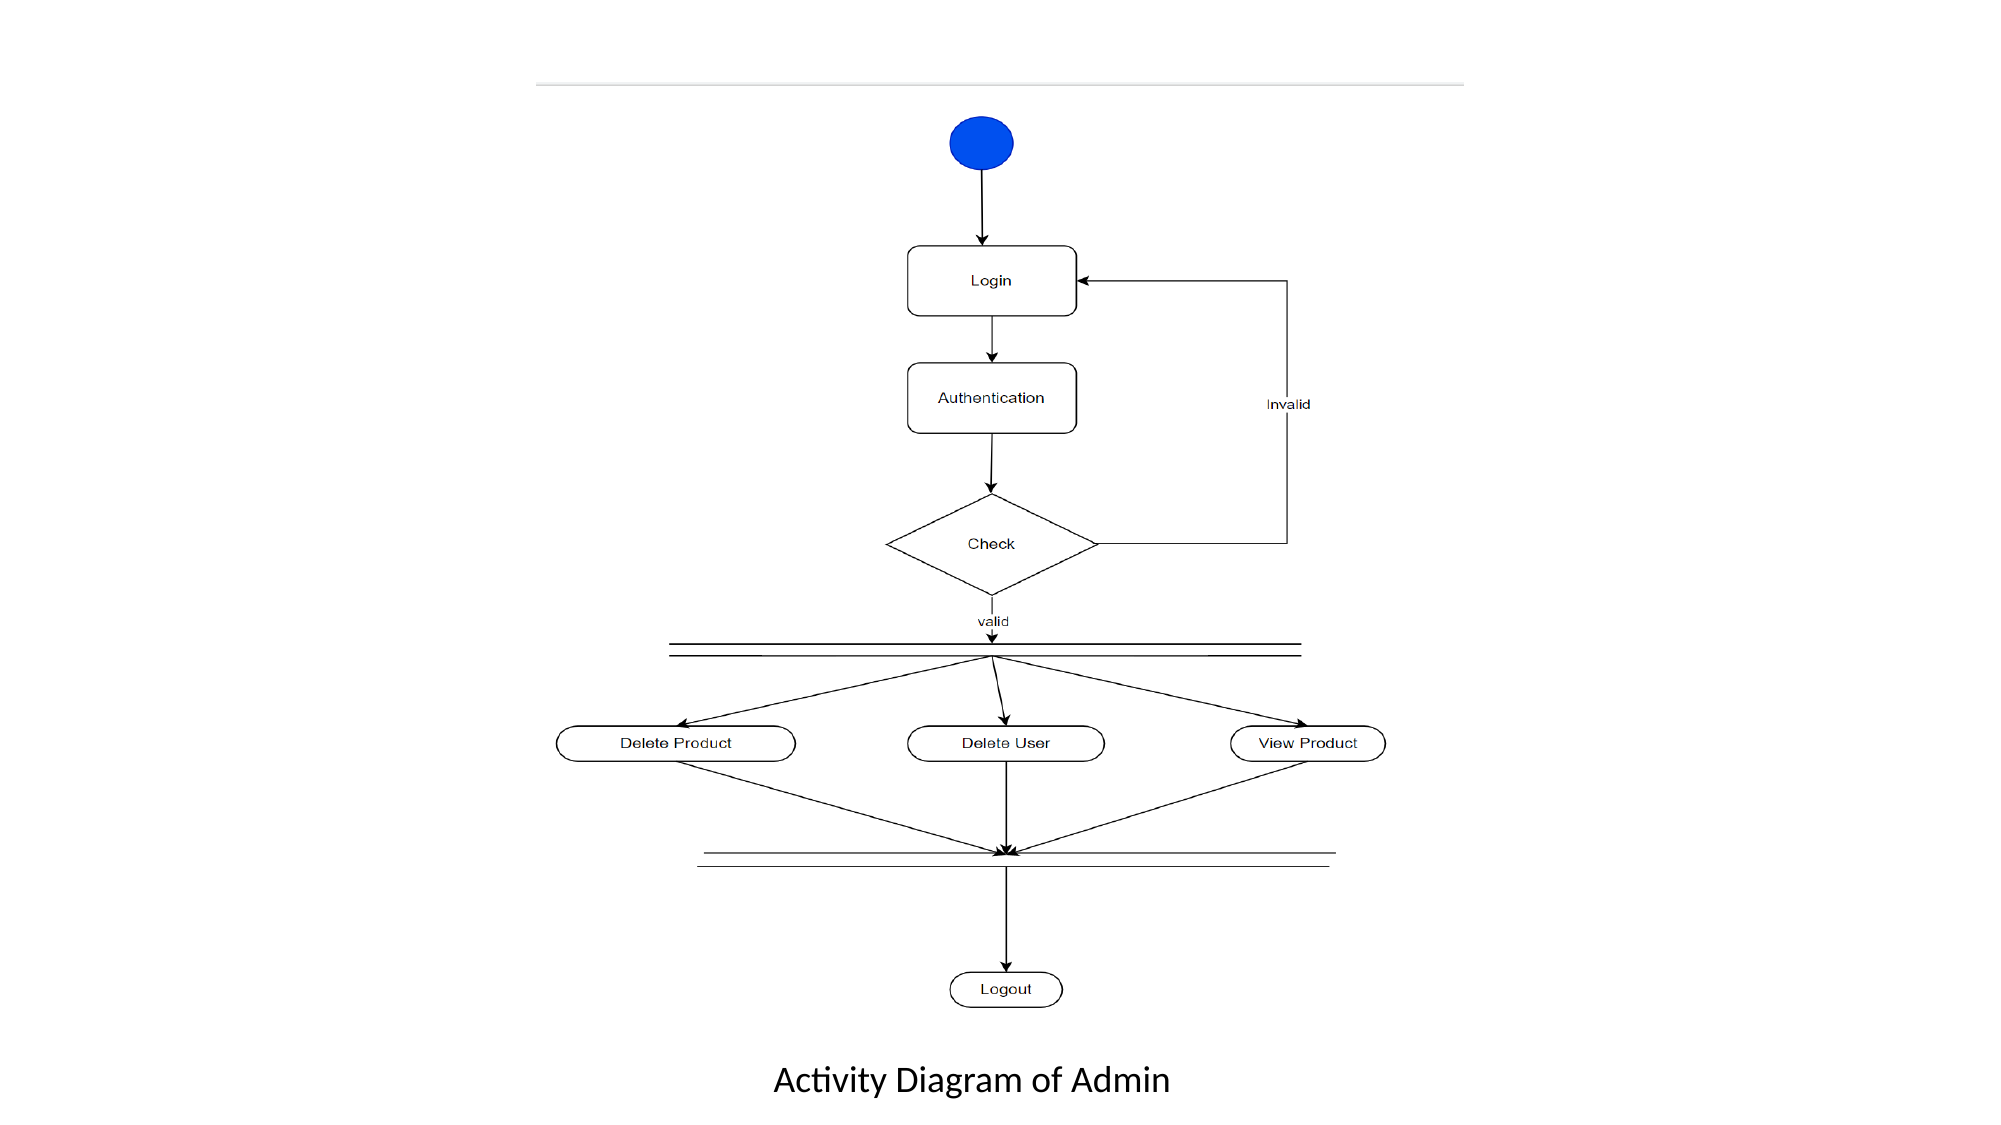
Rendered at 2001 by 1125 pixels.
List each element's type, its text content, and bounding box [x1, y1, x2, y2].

picture [536, 82, 1464, 1022]
text_box Activity Diagram of Admin [758, 1047, 1521, 1107]
